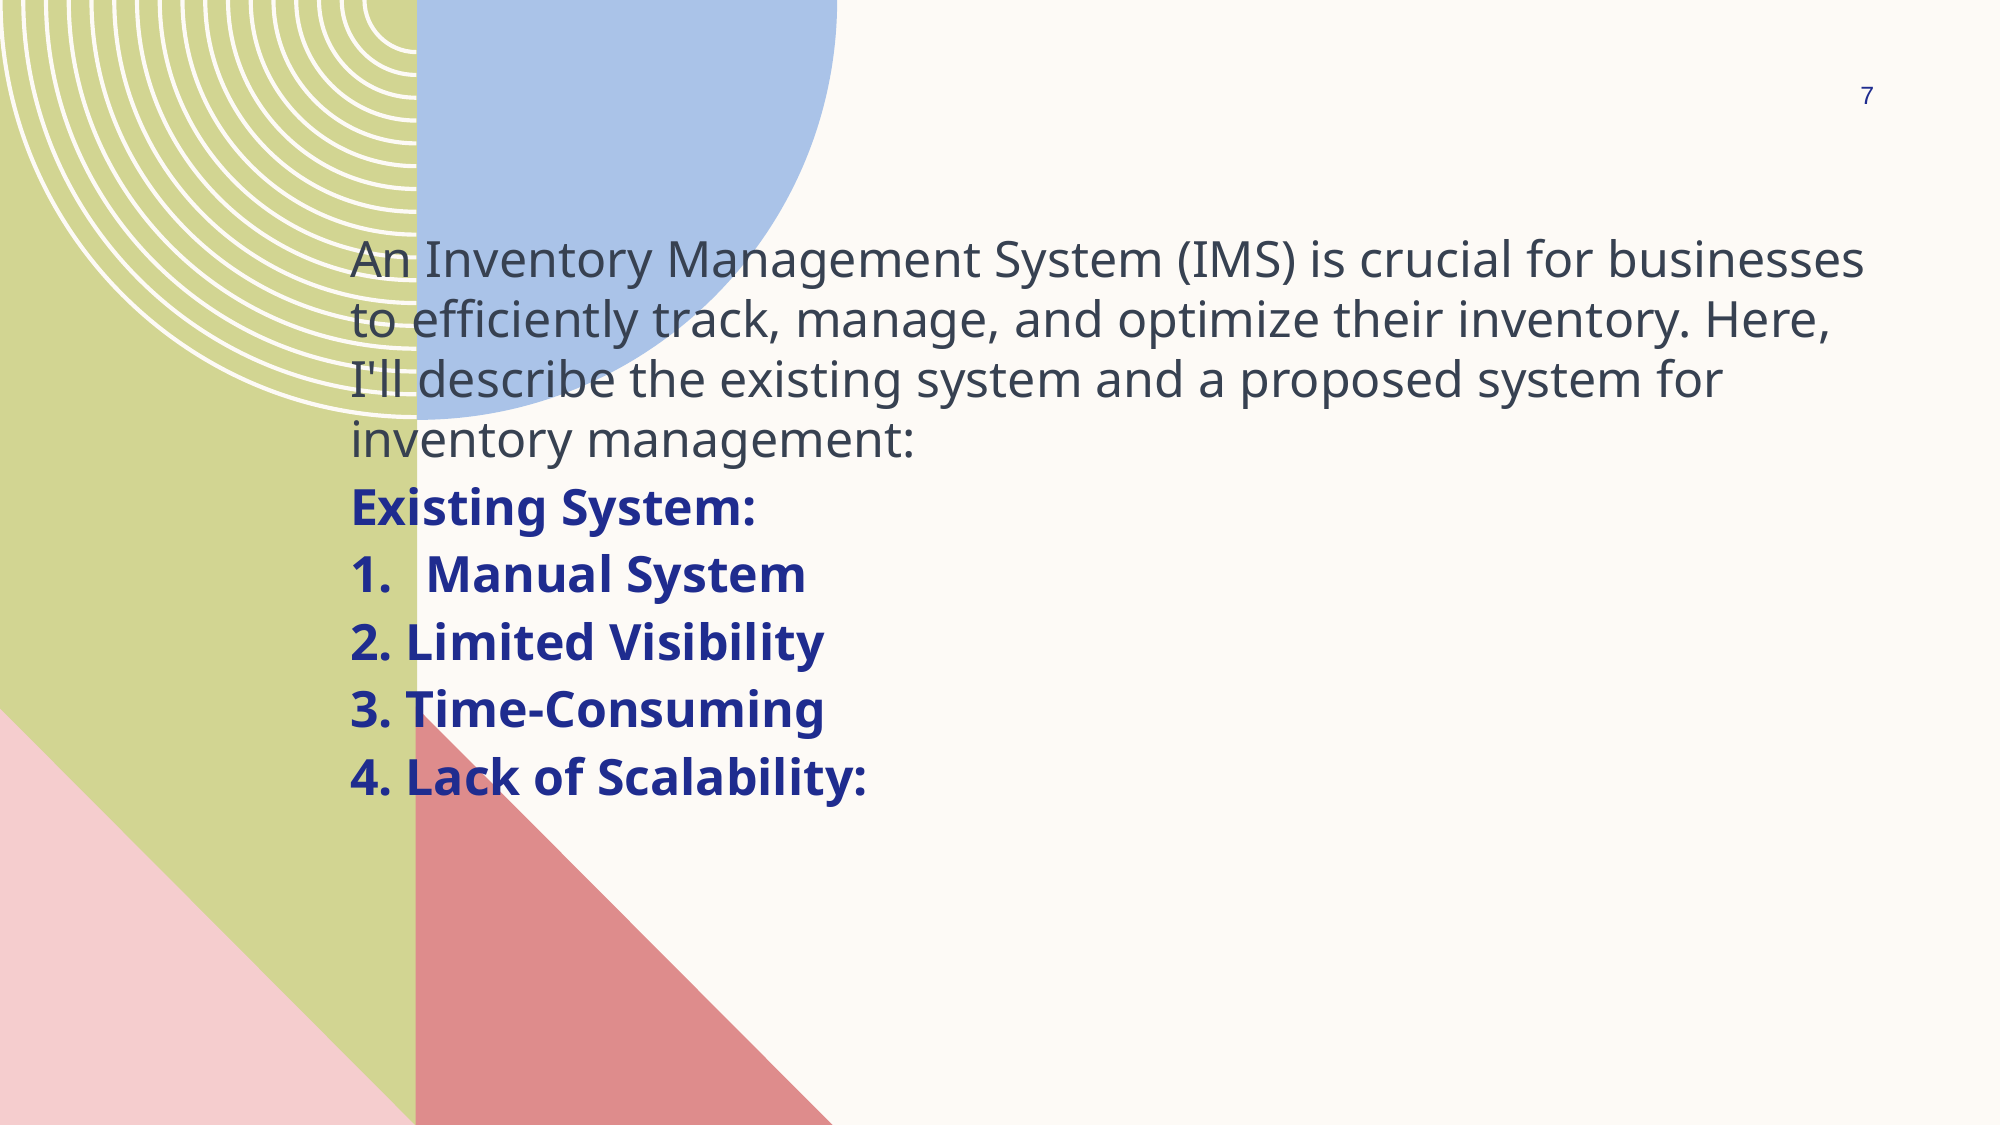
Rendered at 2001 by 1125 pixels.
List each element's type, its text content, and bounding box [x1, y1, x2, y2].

slide_number 7 [1712, 75, 1875, 116]
list An Inventory Management System (IMS) is crucial for businesses to efficiently track, manage, and optimize their inventory. Here, I'll describe the existing system and a proposed system for inventory management: Existing System: Manual System 2. Limited Visibility 3. Time-Consuming 4. Lack of Scalability: [349, 169, 1875, 931]
